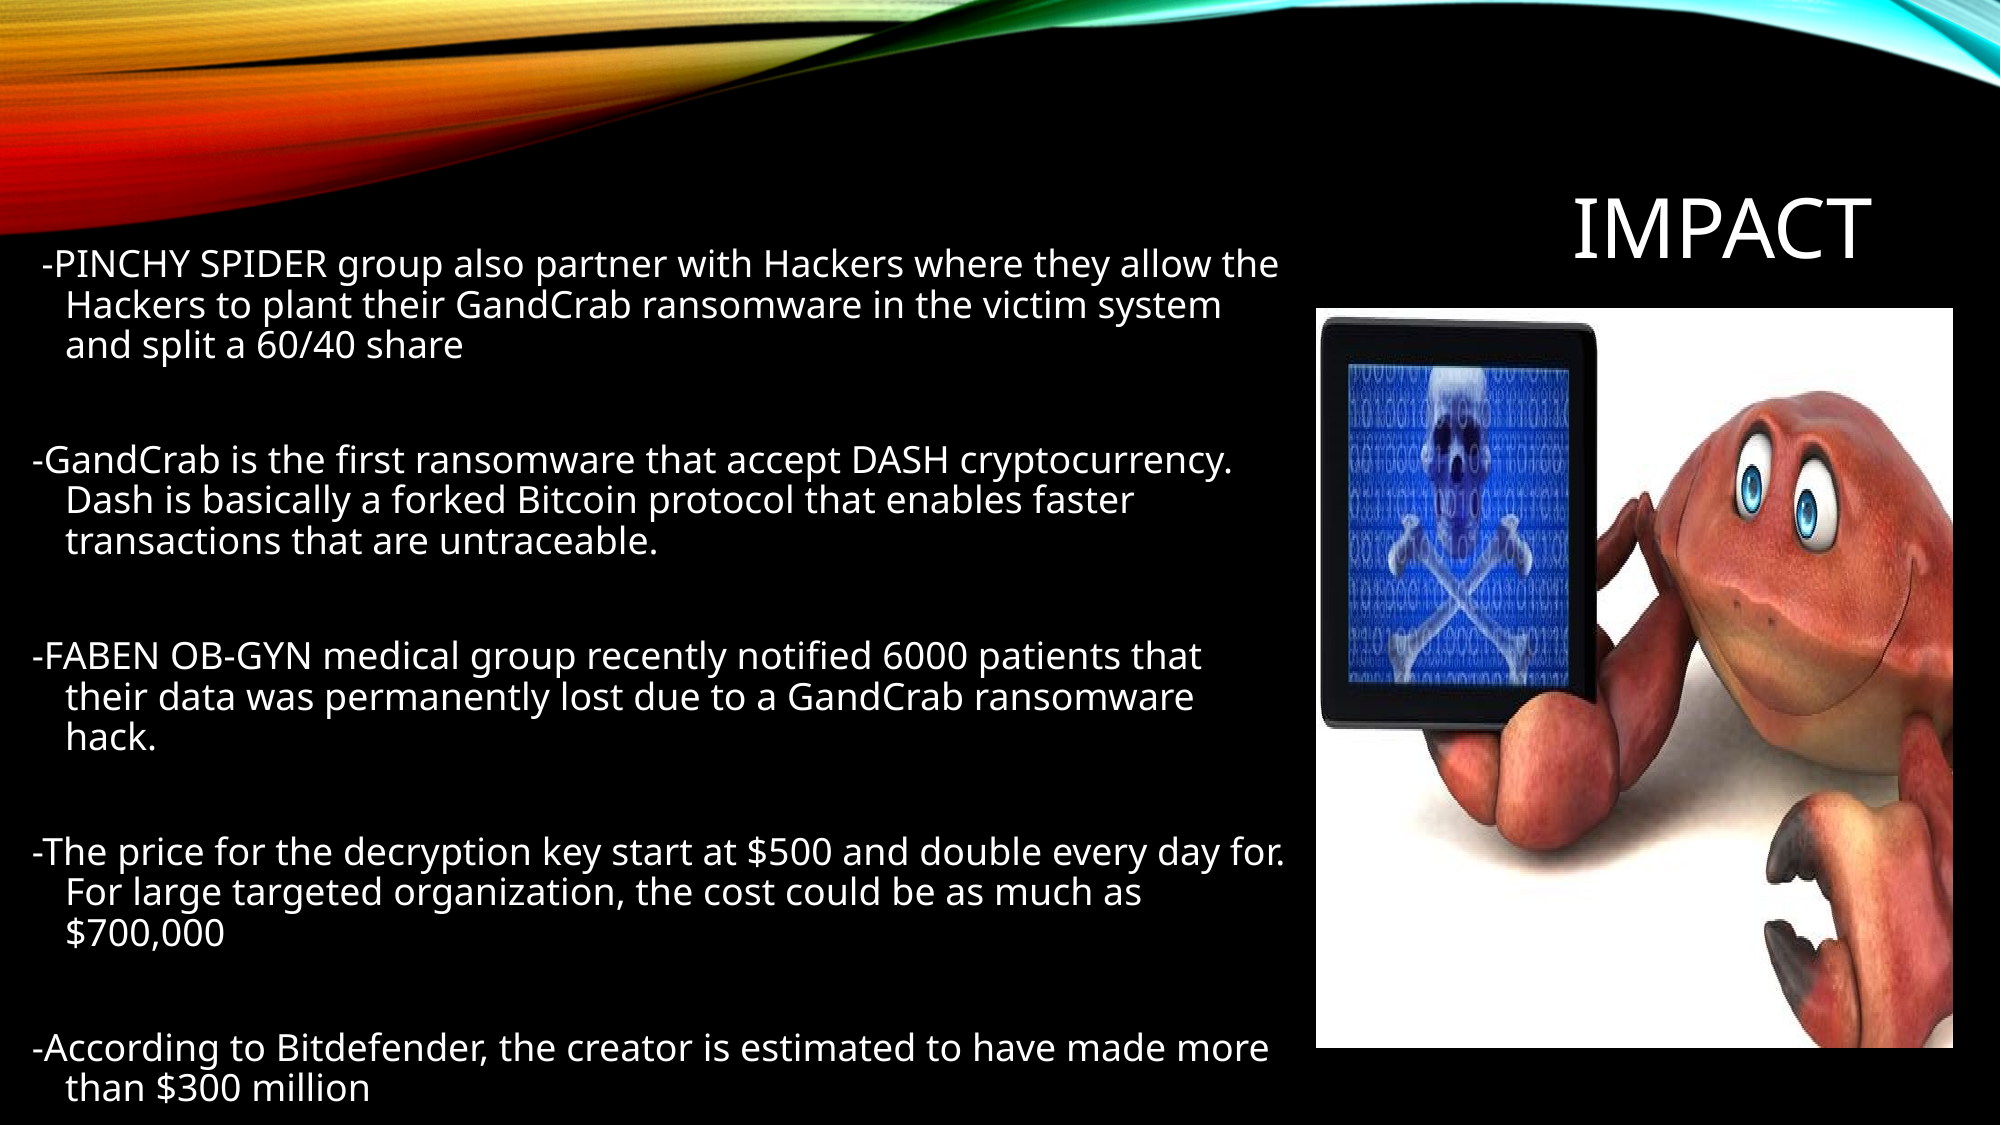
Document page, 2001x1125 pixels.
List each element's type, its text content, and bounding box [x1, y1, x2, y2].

picture [1315, 307, 1953, 1049]
picture [0, 0, 2000, 237]
title Impact [474, 125, 1888, 338]
list -PINCHY SPIDER group also partner with Hackers where they allow the Hackers to plant their GandCrab ransomware in the victim system and split a 60/40 share -GandCrab is the first ransomware that accept DASH cryptocurrency. Dash is basically a forked Bitcoin protocol that enables faster transactions that are untraceable. -FABEN OB-GYN medical group recently notified 6000 patients that their data was permanently lost due to a GandCrab ransomware hack. -The price for the decryption key start at $500 and double every day for. For large targeted organization, the cost could be as much as $700,000 -According to Bitdefender, the creator is estimated to have made more than $300 million [16, 237, 1304, 1119]
